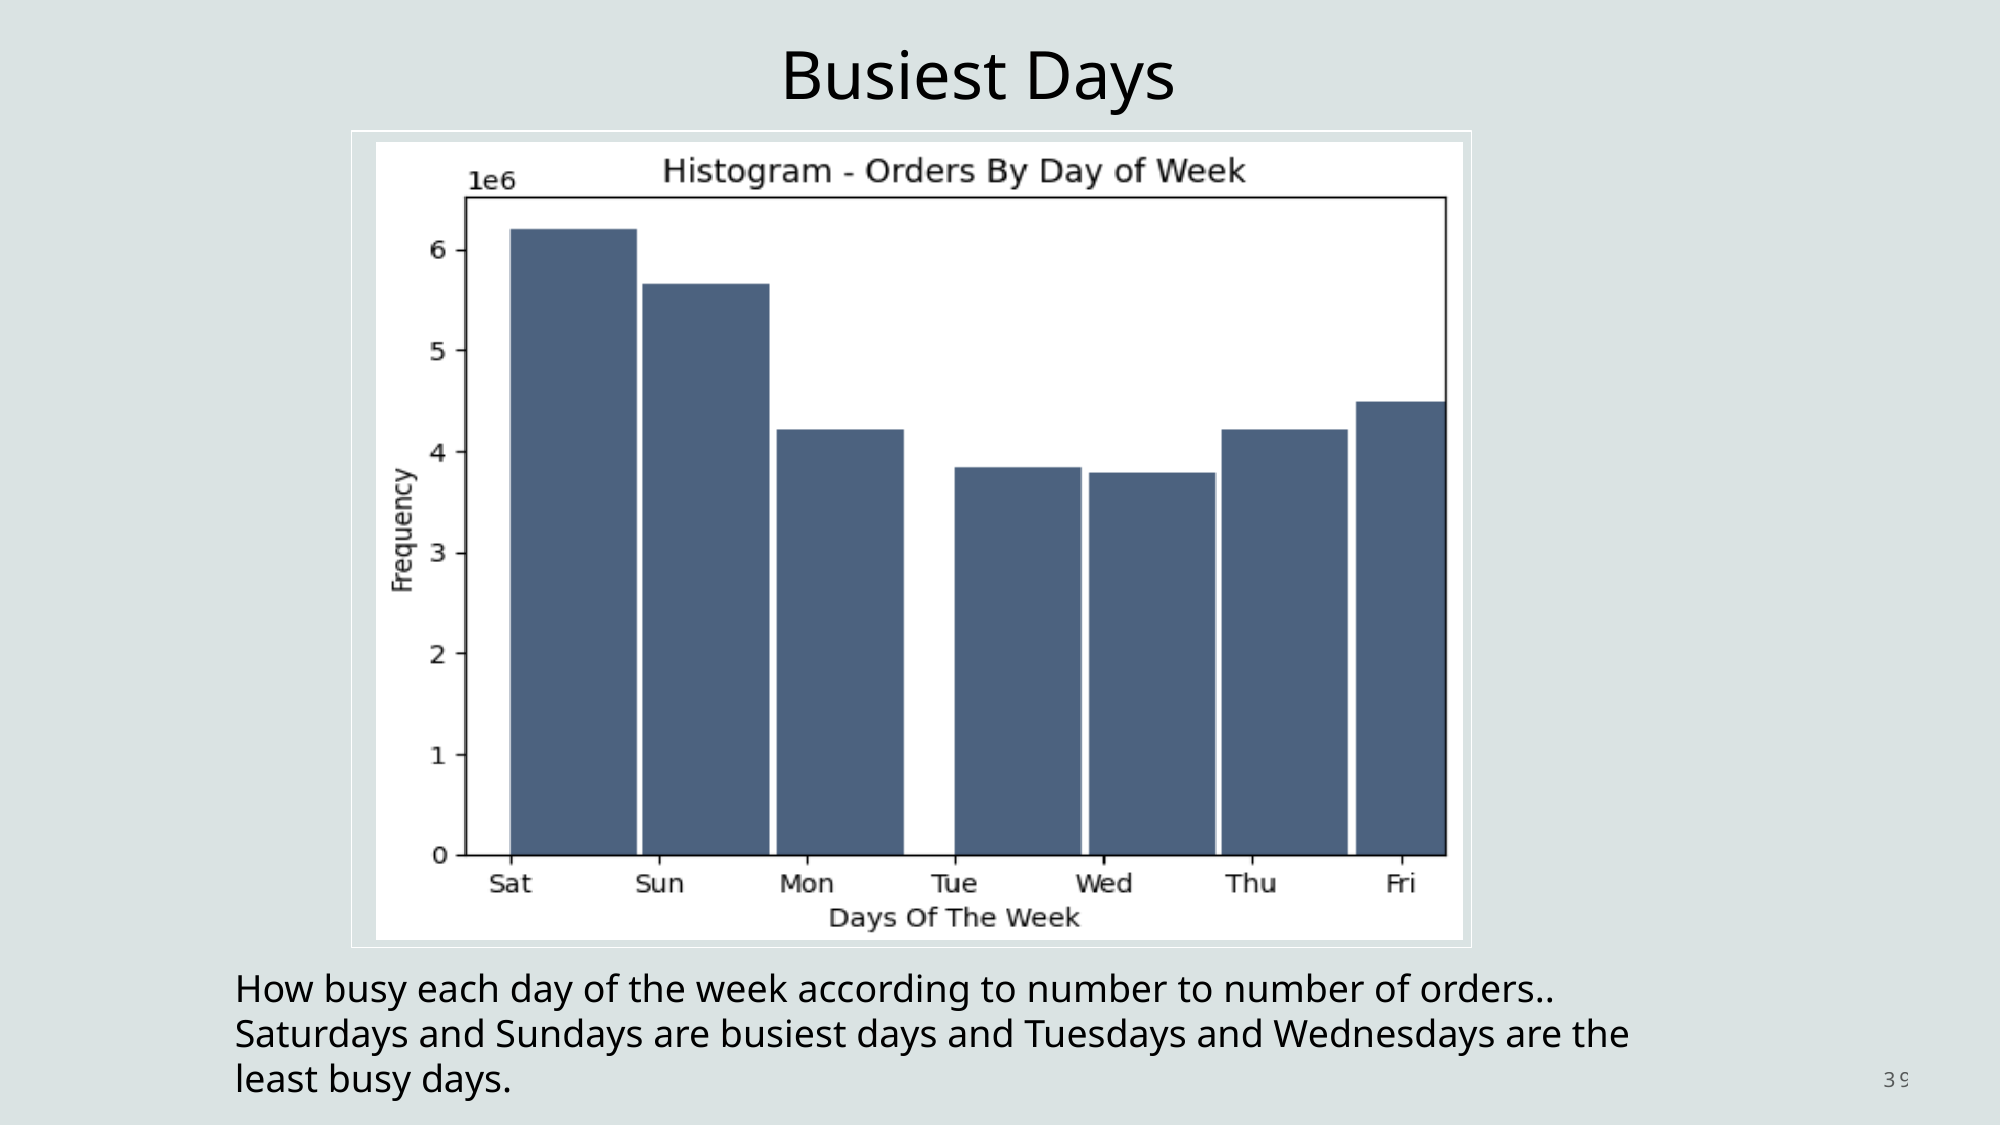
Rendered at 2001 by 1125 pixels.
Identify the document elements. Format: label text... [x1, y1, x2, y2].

title Busiest Days [141, 0, 1817, 121]
picture [375, 141, 1463, 940]
slide_number 39 [1637, 1042, 1927, 1119]
text_box How busy each day of the week according to number to number of orders.. Saturdays and Sundays are busiest days and Tuesdays and Wednesdays are the least busy days. [219, 957, 1695, 1108]
text_box [351, 130, 1472, 948]
